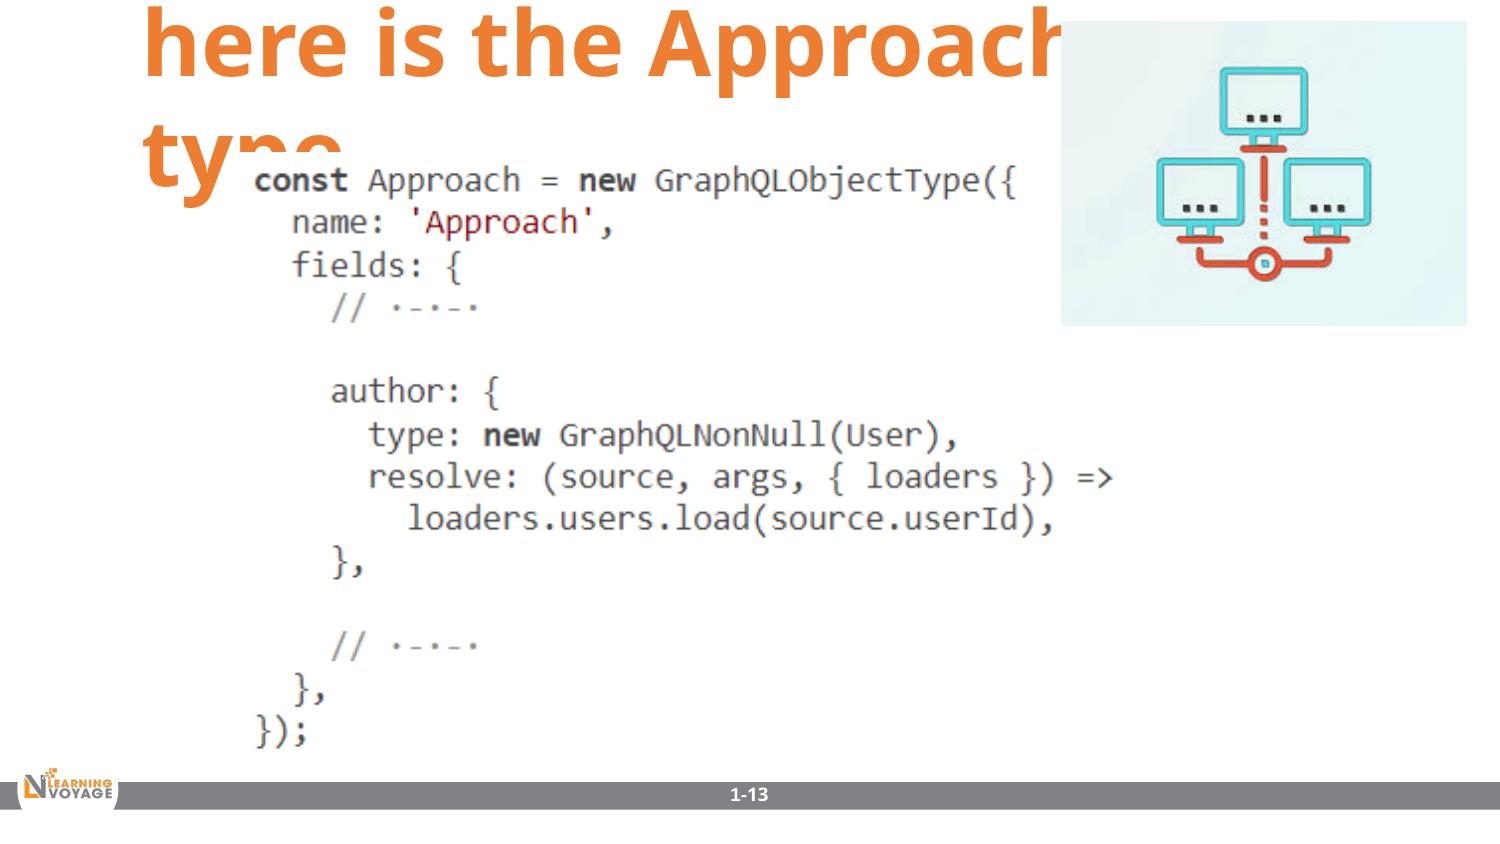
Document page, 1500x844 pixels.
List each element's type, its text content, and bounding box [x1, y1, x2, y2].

picture [236, 21, 1467, 761]
text_box here is the Approach type. [126, 37, 1061, 153]
picture [0, 706, 144, 844]
slide_number 1-13 [692, 770, 784, 821]
